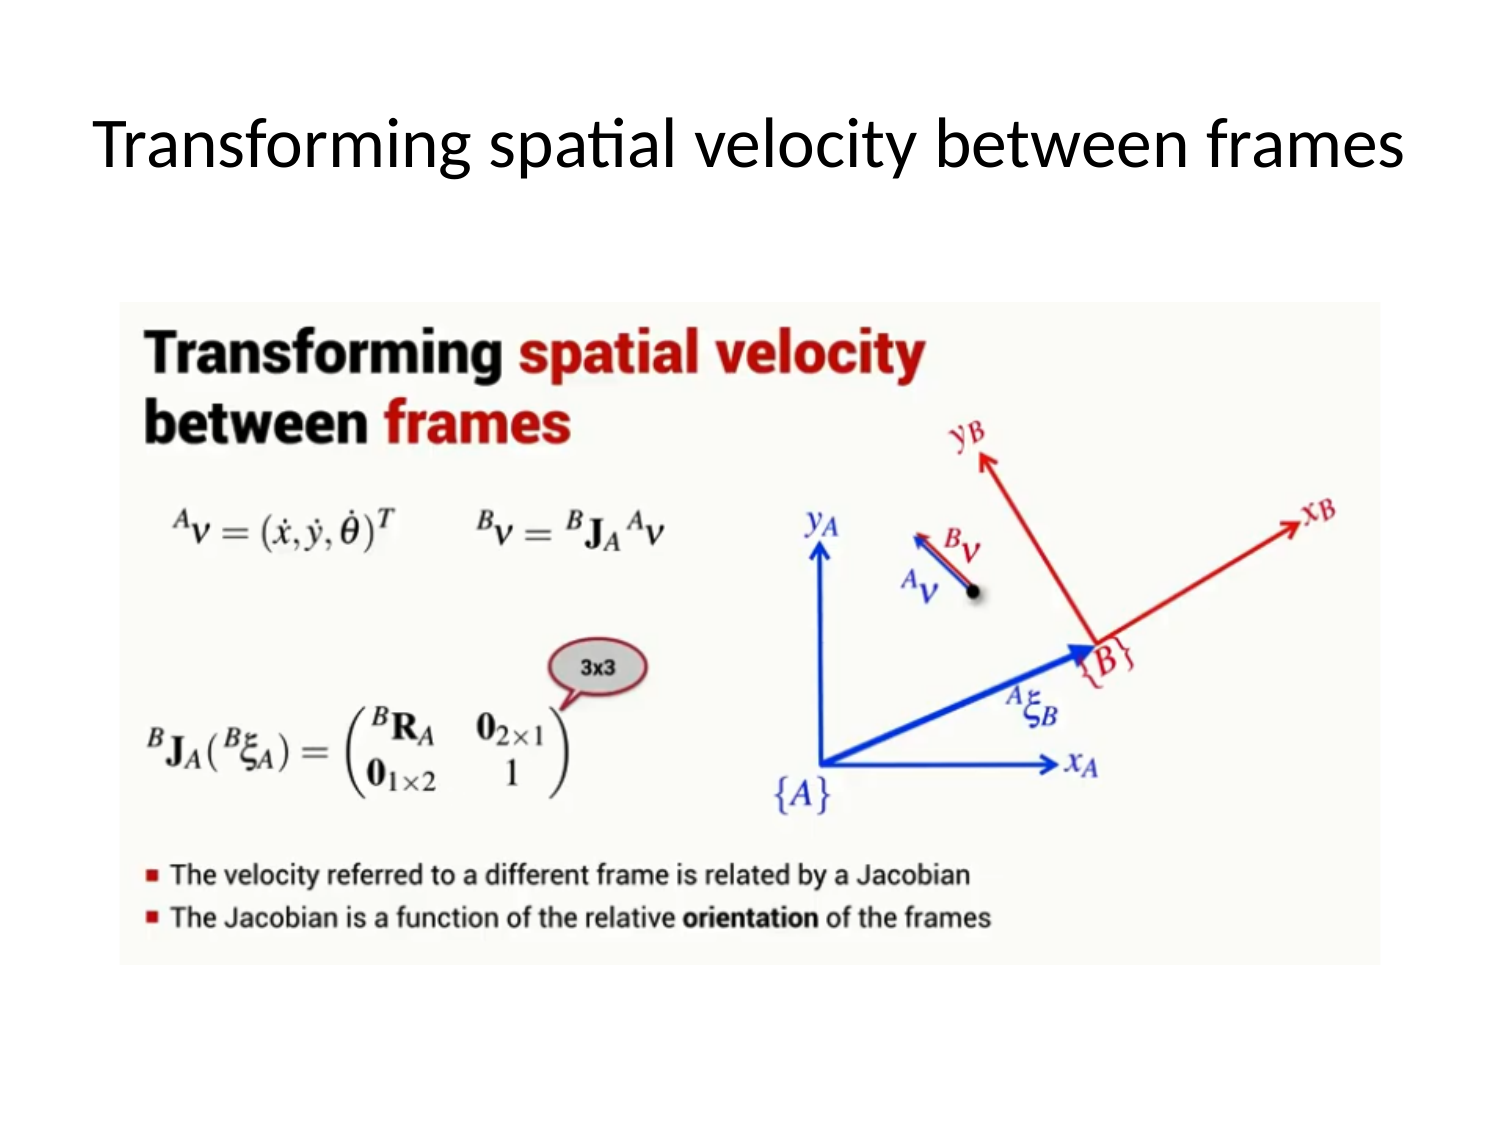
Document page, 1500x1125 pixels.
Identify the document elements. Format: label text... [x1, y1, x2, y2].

title Transforming spatial velocity between frames [75, 45, 1425, 233]
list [119, 302, 1381, 966]
